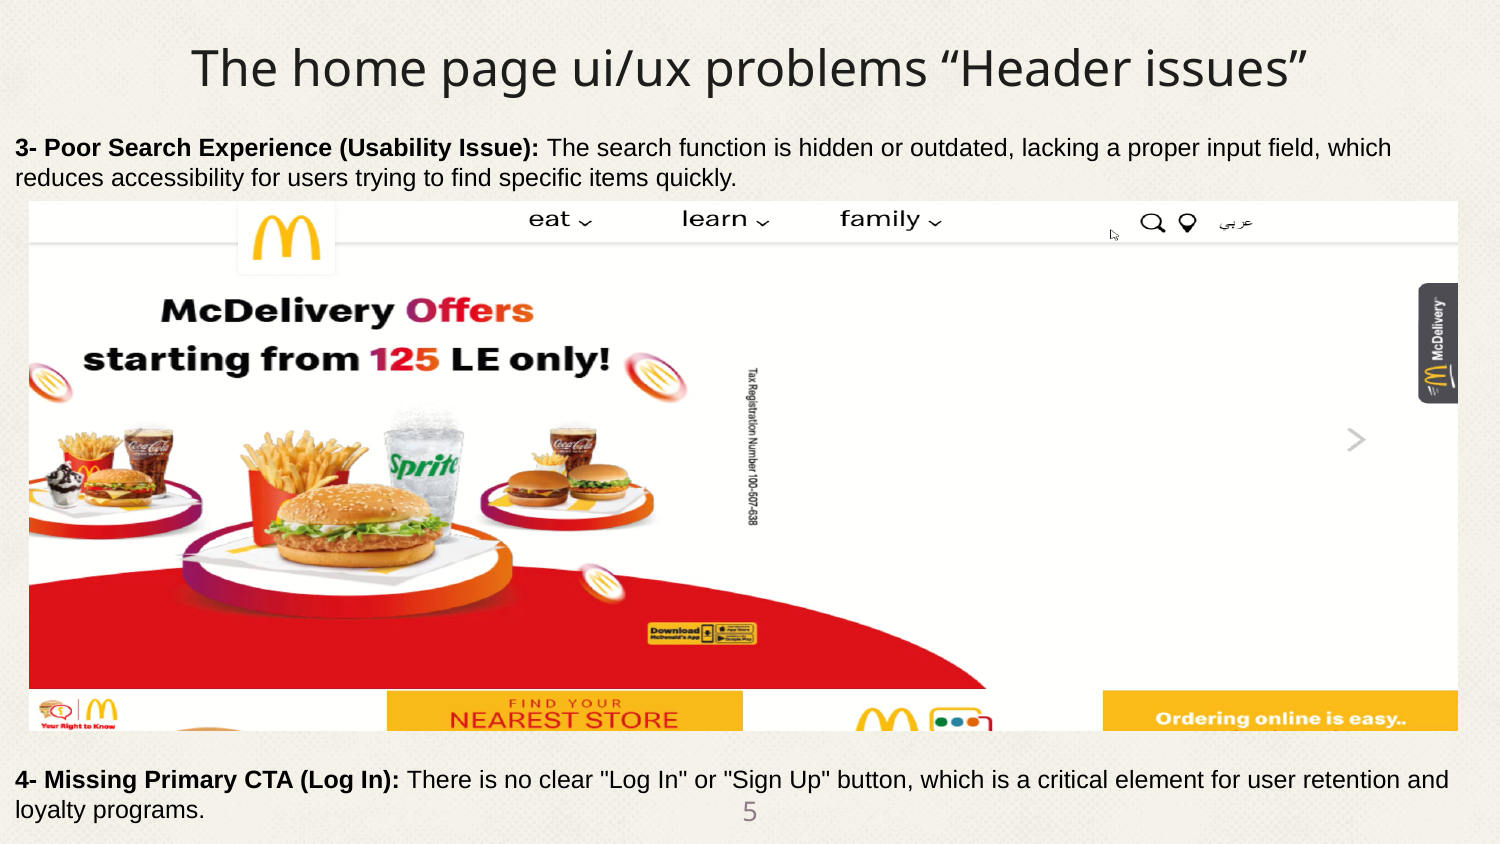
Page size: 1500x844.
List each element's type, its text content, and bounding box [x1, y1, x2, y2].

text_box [28, 200, 1459, 732]
picture [0, 212, 1500, 748]
text_box 4- Missing Primary CTA (Log In): There is no clear "Log In" or "Sign Up" button, which is a critical element for user retention and loyalty programs. [0, 748, 1500, 844]
text_box The home page ui/ux problems “Header issues” [20, 20, 1479, 116]
text_box 3- Poor Search Experience (Usability Issue): The search function is hidden or outdated, lacking a proper input field, which reduces accessibility for users trying to find specific items quickly. [0, 116, 1500, 212]
picture [0, 0, 1500, 116]
